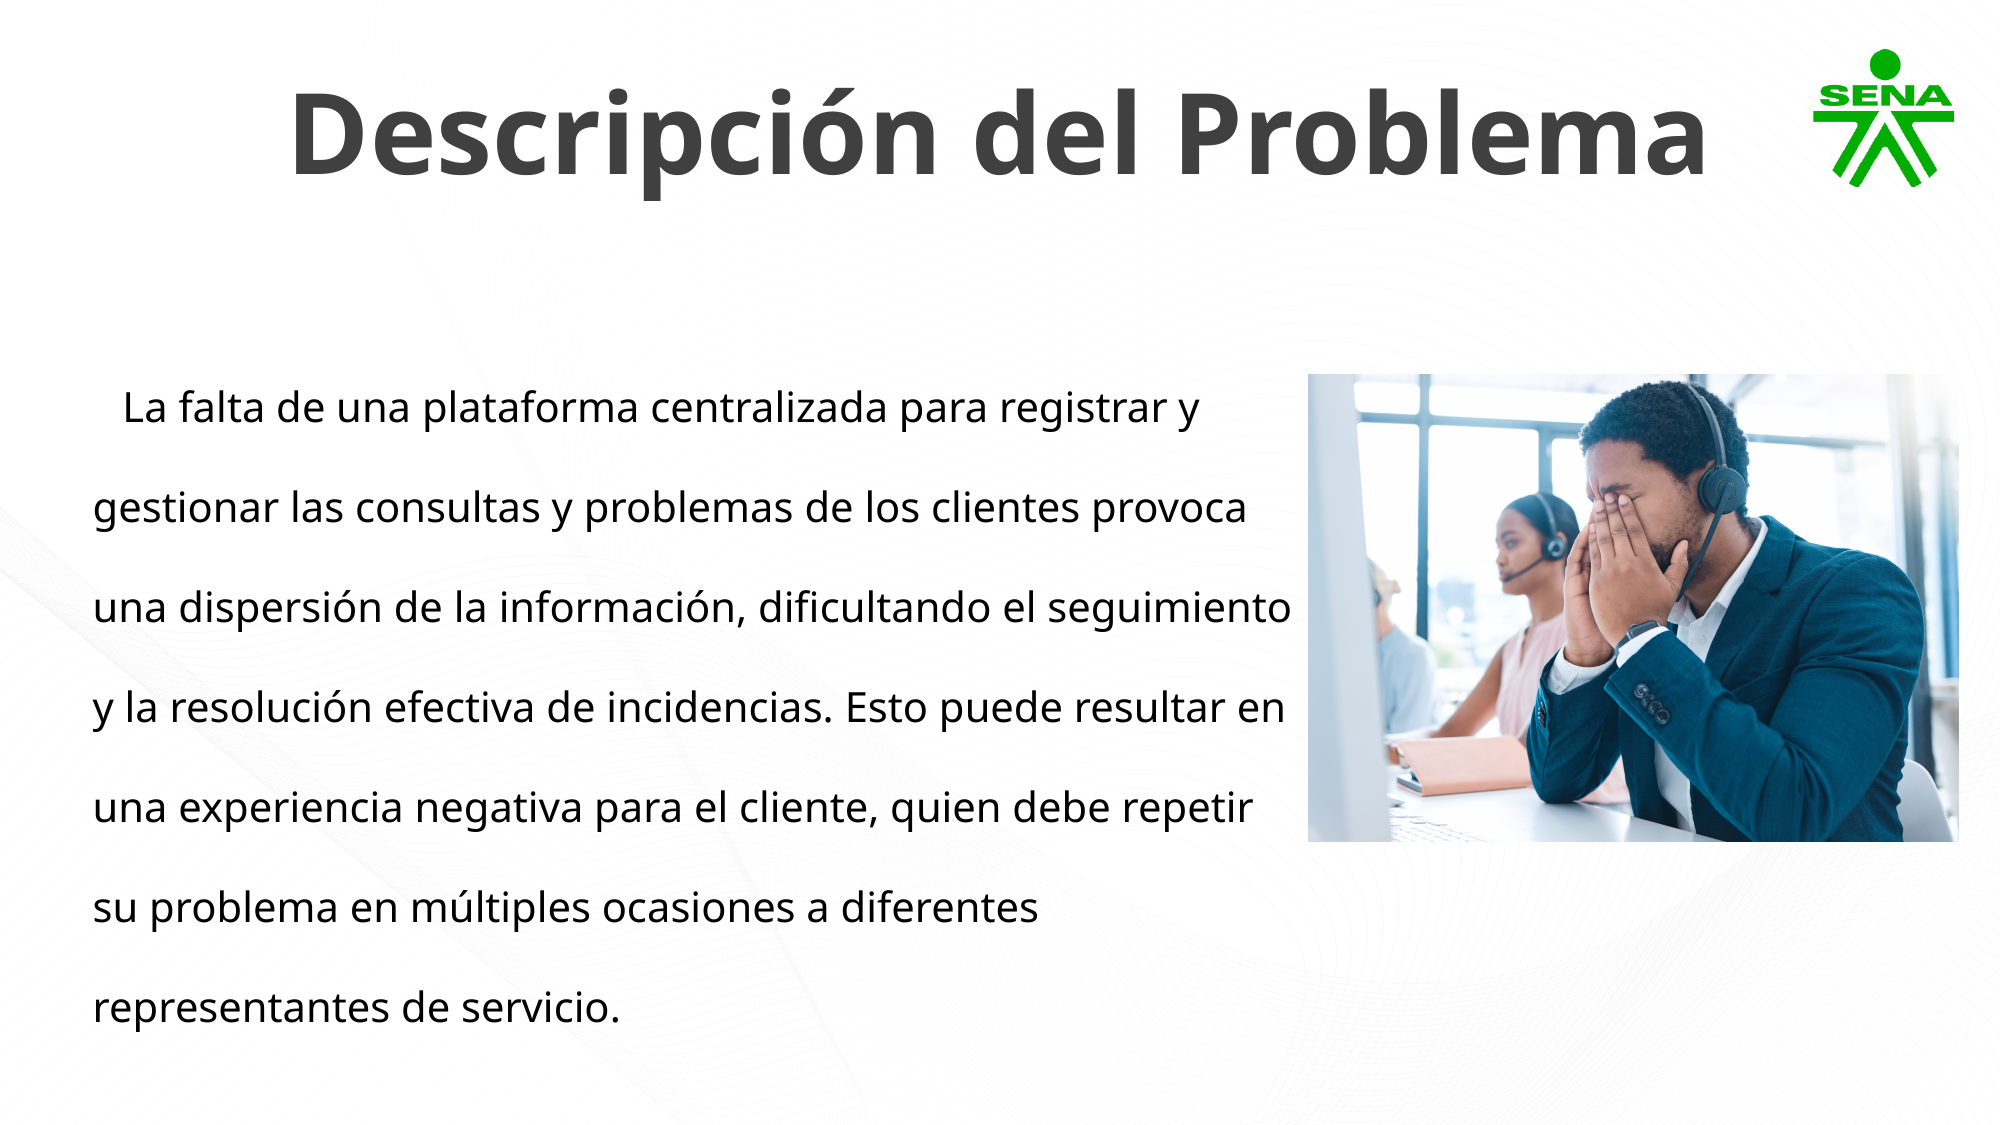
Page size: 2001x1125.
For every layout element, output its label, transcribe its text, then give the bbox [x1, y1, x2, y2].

picture [0, 0, 2000, 1125]
text_box La falta de una plataforma centralizada para registrar y gestionar las consultas y problemas de los clientes provoca una dispersión de la información, dificultando el seguimiento y la resolución efectiva de incidencias. Esto puede resultar en una experiencia negativa para el cliente, quien debe repetir su problema en múltiples ocasiones a diferentes representantes de servicio. [77, 323, 1309, 1084]
text_box Descripción del Problema [236, 54, 1764, 205]
